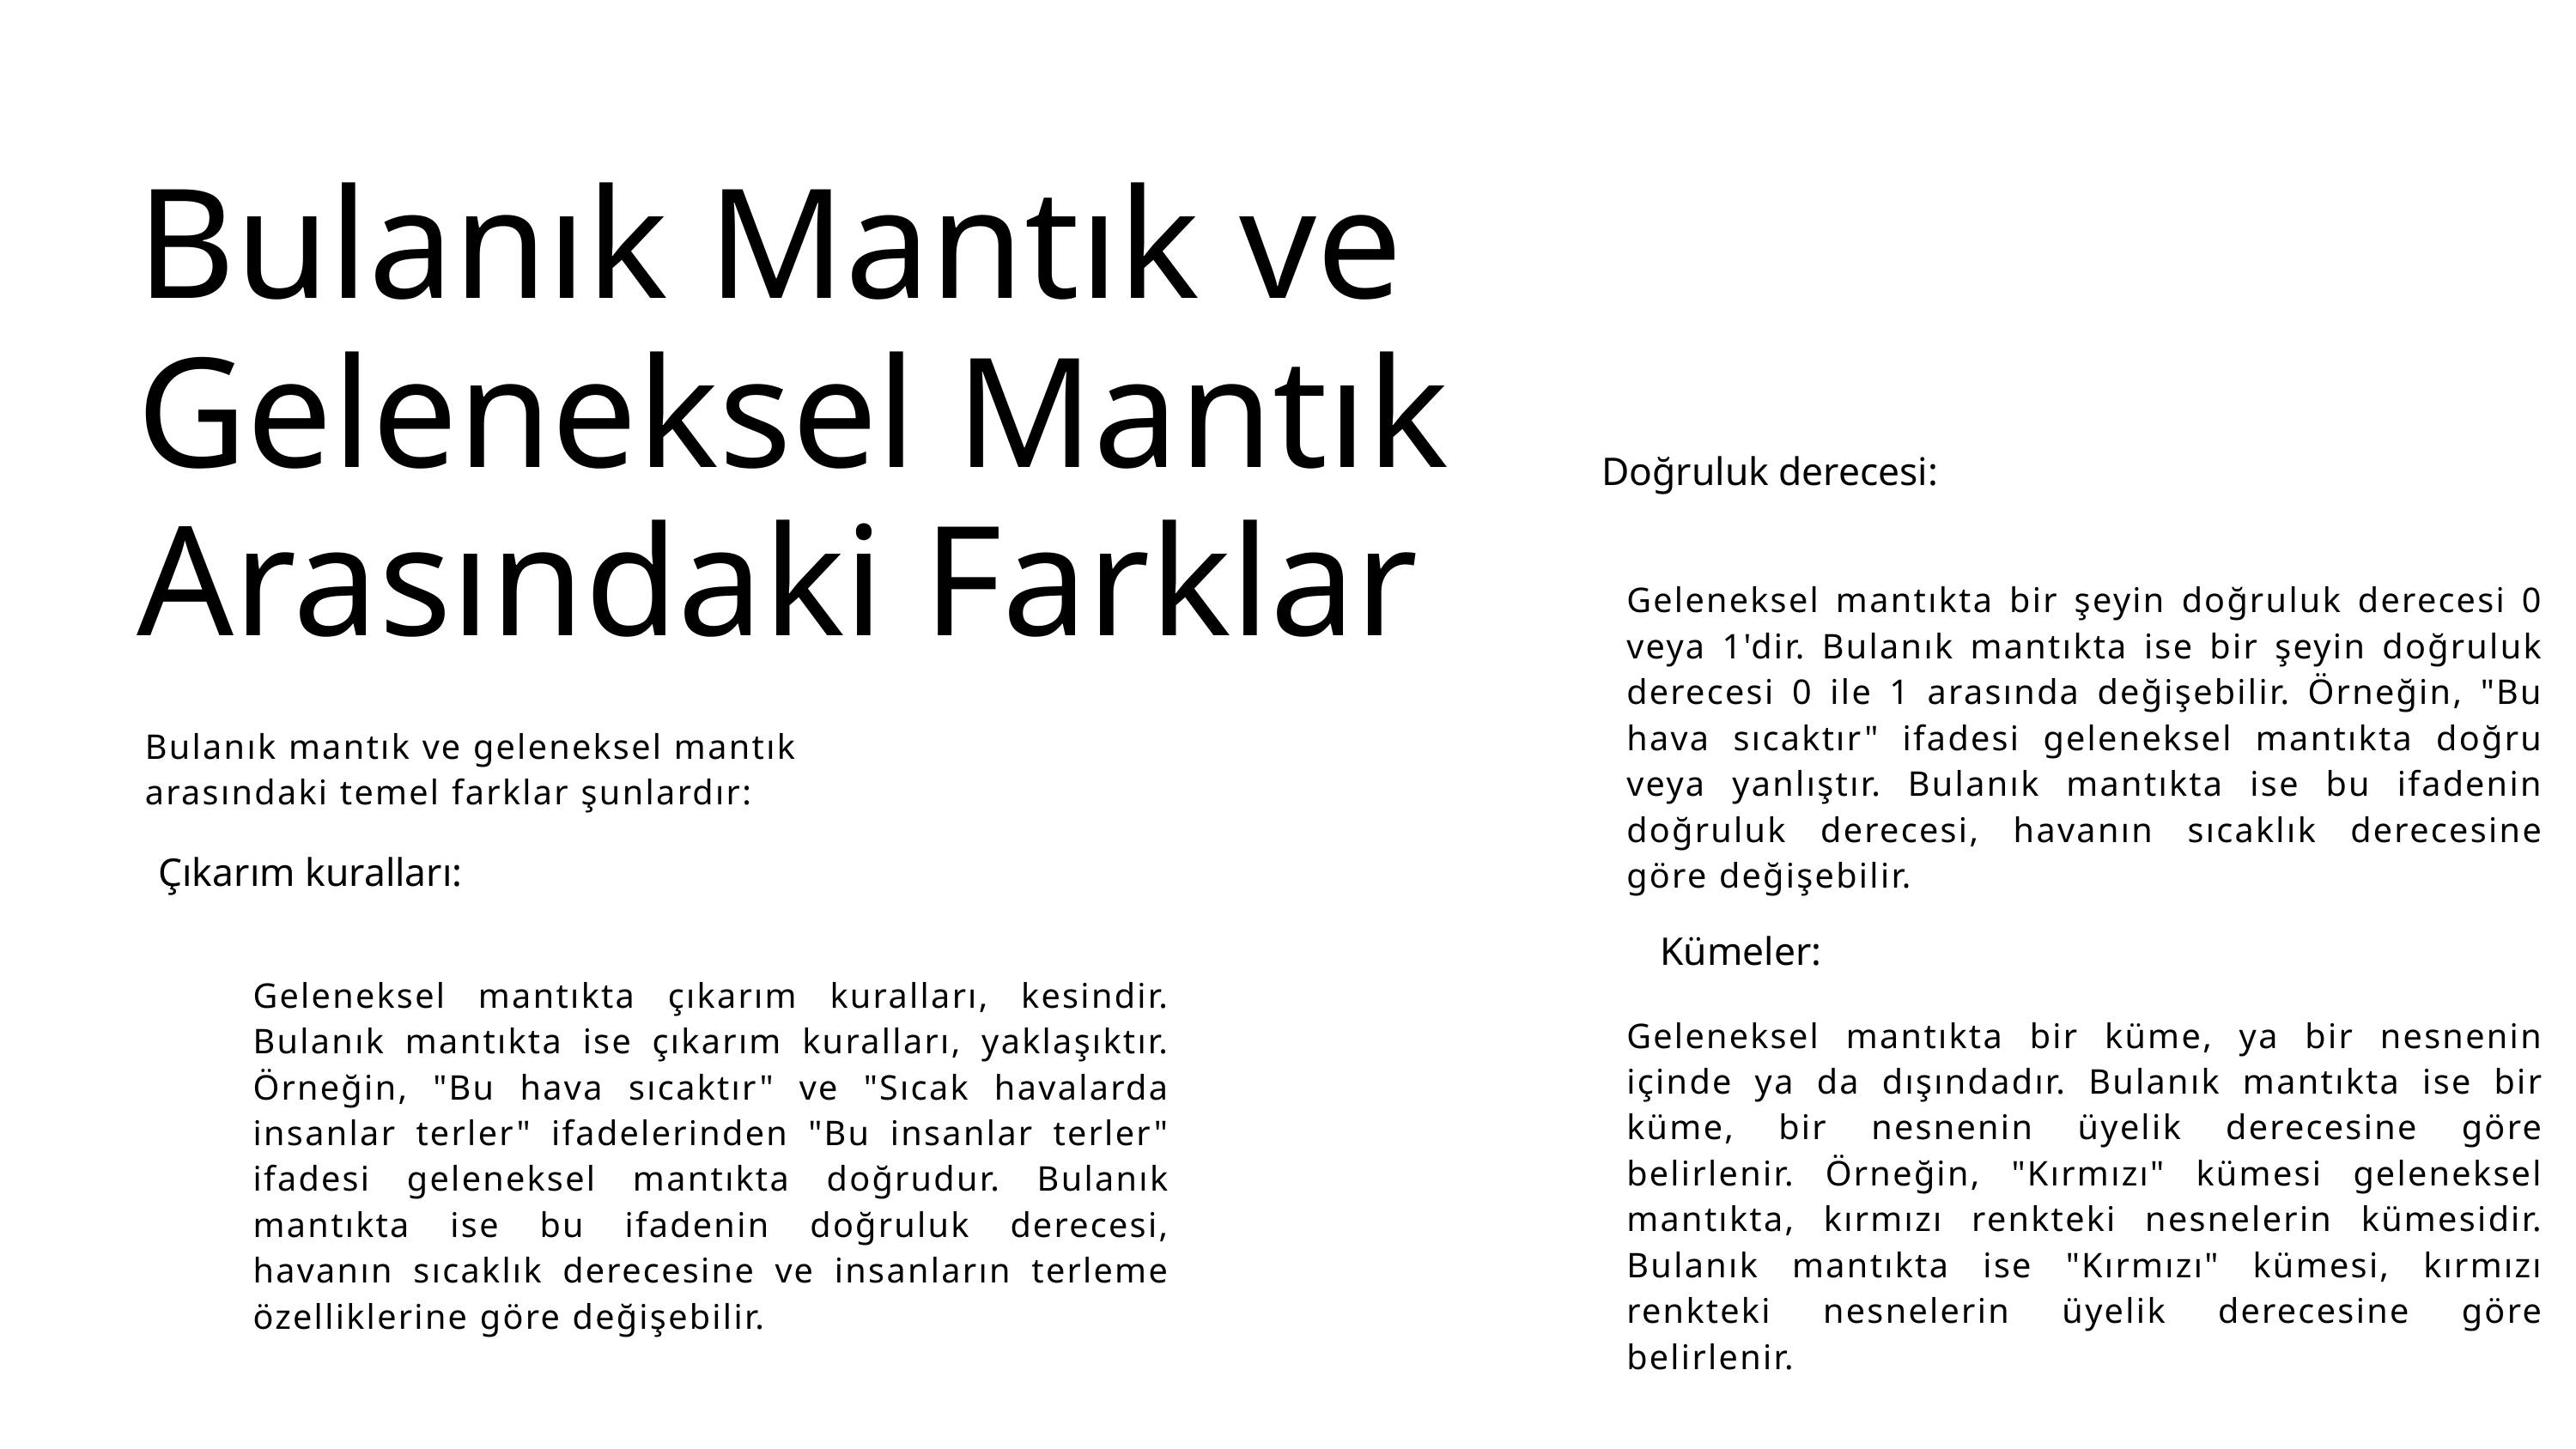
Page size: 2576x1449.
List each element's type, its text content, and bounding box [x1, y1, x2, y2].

text_box Geleneksel mantıkta çıkarım kuralları, kesindir. Bulanık mantıkta ise çıkarım kuralları, yaklaşıktır. Örneğin, "Bu hava sıcaktır" ve "Sıcak havalarda insanlar terler" ifadelerinden "Bu insanlar terler" ifadesi geleneksel mantıkta doğrudur. Bulanık mantıkta ise bu ifadenin doğruluk derecesi, havanın sıcaklık derecesine ve insanların terleme özelliklerine göre değişebilir. [252, 968, 1172, 1337]
text_box Kümeler: [1541, 930, 1941, 973]
text_box Bulanık Mantık ve Geleneksel Mantık Arasındaki Farklar [137, 160, 1627, 835]
text_box Doğruluk derecesi: [1599, 451, 1941, 494]
text_box Geleneksel mantıkta bir şeyin doğruluk derecesi 0 veya 1'dir. Bulanık mantıkta ise bir şeyin doğruluk derecesi 0 ile 1 arasında değişebilir. Örneğin, "Bu hava sıcaktır" ifadesi geleneksel mantıkta doğru veya yanlıştır. Bulanık mantıkta ise bu ifadenin doğruluk derecesi, havanın sıcaklık derecesine göre değişebilir. [1626, 573, 2546, 895]
text_box Bulanık mantık ve geleneksel mantık arasındaki temel farklar şunlardır: [144, 719, 974, 812]
text_box Çıkarım kuralları: [144, 851, 477, 894]
text_box Geleneksel mantıkta bir küme, ya bir nesnenin içinde ya da dışındadır. Bulanık mantıkta ise bir küme, bir nesnenin üyelik derecesine göre belirlenir. Örneğin, "Kırmızı" kümesi geleneksel mantıkta, kırmızı renkteki nesnelerin kümesidir. Bulanık mantıkta ise "Kırmızı" kümesi, kırmızı renkteki nesnelerin üyelik derecesine göre belirlenir. [1626, 1009, 2546, 1377]
